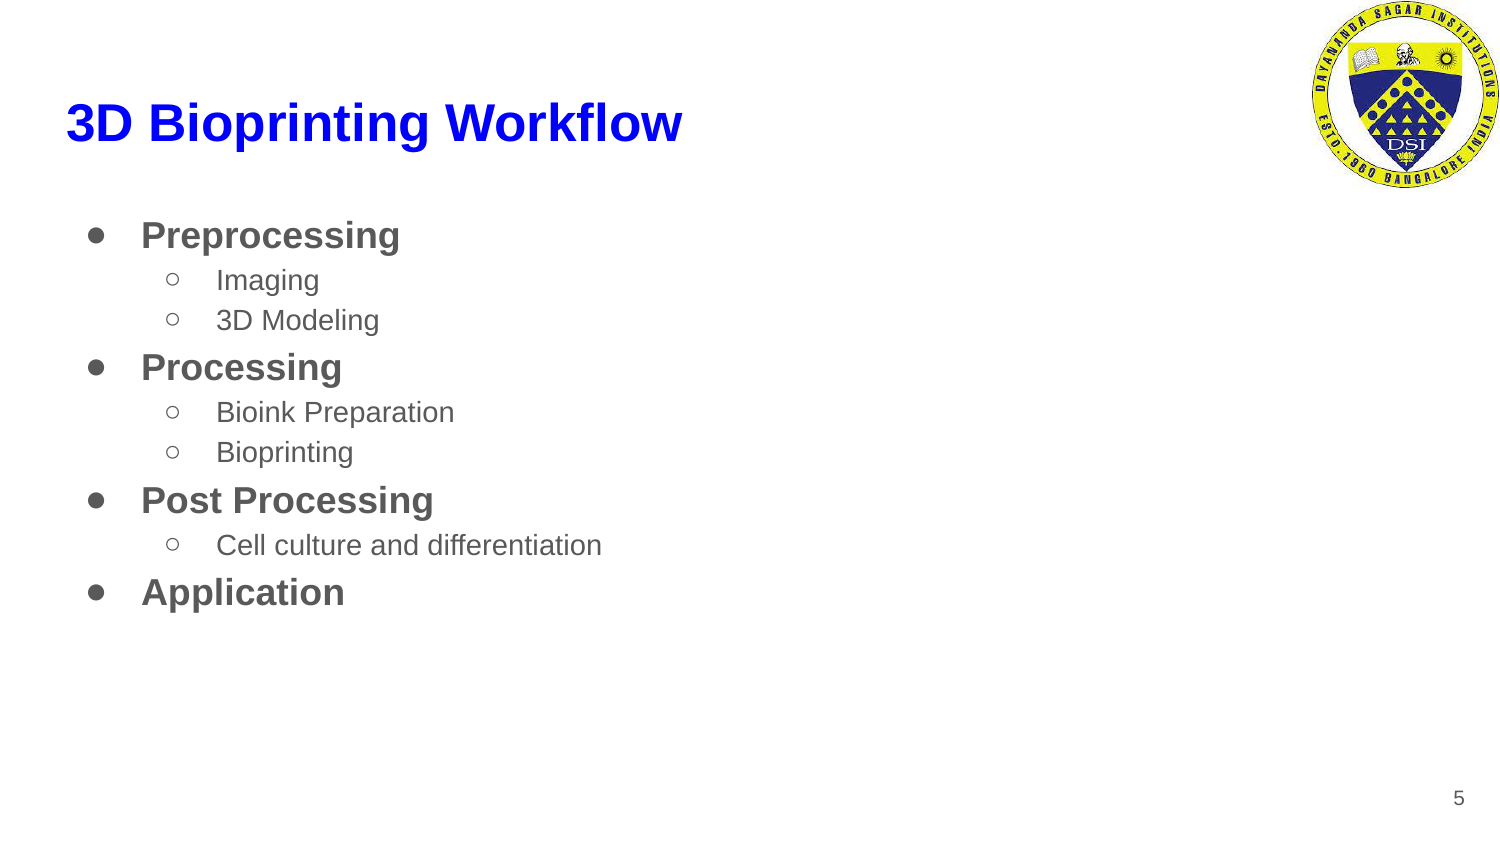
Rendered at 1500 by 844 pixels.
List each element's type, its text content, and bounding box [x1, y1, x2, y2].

picture [1310, 0, 1500, 189]
slide_number 5 [1389, 764, 1480, 830]
list Preprocessing Imaging 3D Modeling Processing Bioink Preparation Bioprinting Post Processing Cell culture and differentiation Application [51, 189, 1449, 750]
title 3D Bioprinting Workflow [51, 72, 1449, 167]
